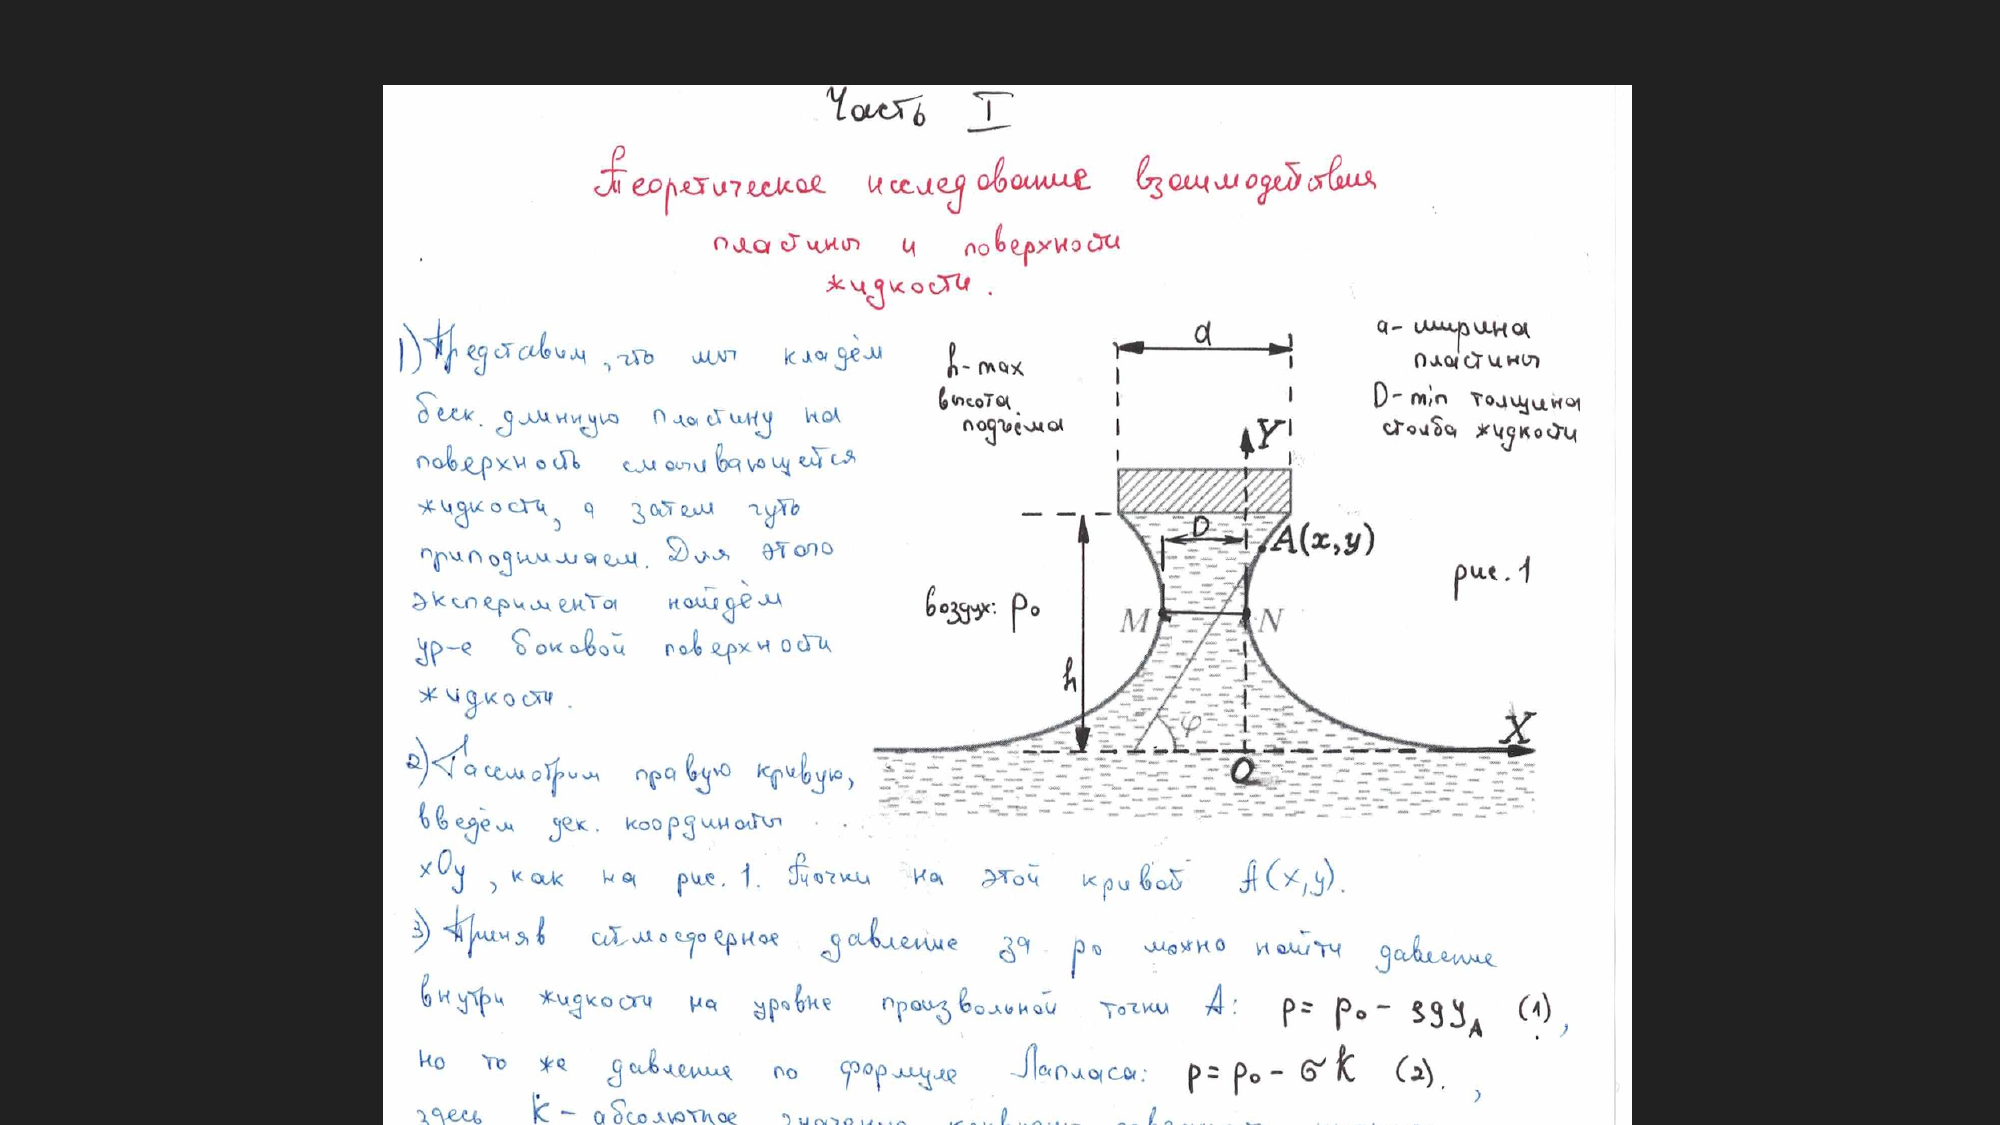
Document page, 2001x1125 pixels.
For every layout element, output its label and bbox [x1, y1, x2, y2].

picture [383, 85, 1632, 1125]
